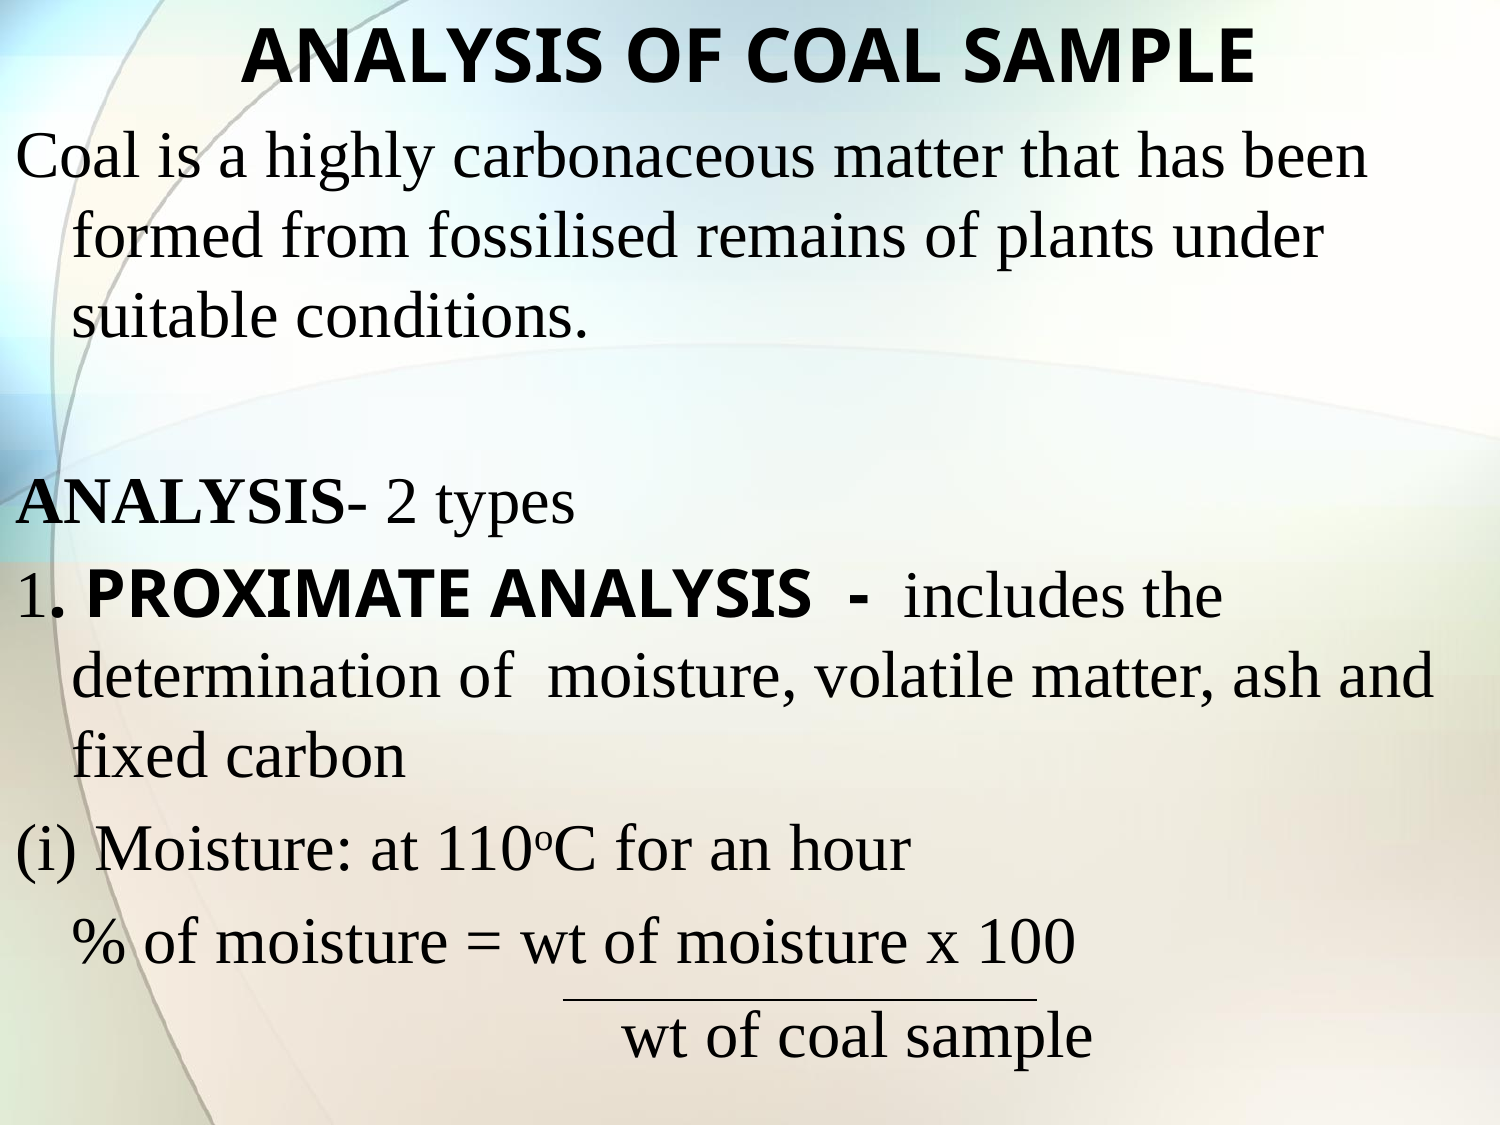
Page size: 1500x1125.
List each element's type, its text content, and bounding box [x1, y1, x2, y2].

list ANALYSIS OF COAL SAMPLE Coal is a highly carbonaceous matter that has been formed from fossilised remains of plants under suitable conditions. ANALYSIS- 2 types 1. PROXIMATE ANALYSIS - includes the determination of moisture, volatile matter, ash and fixed carbon Moisture: at 110oC for an hour % of moisture = wt of moisture x 100 wt of coal sample [0, 0, 1500, 1125]
